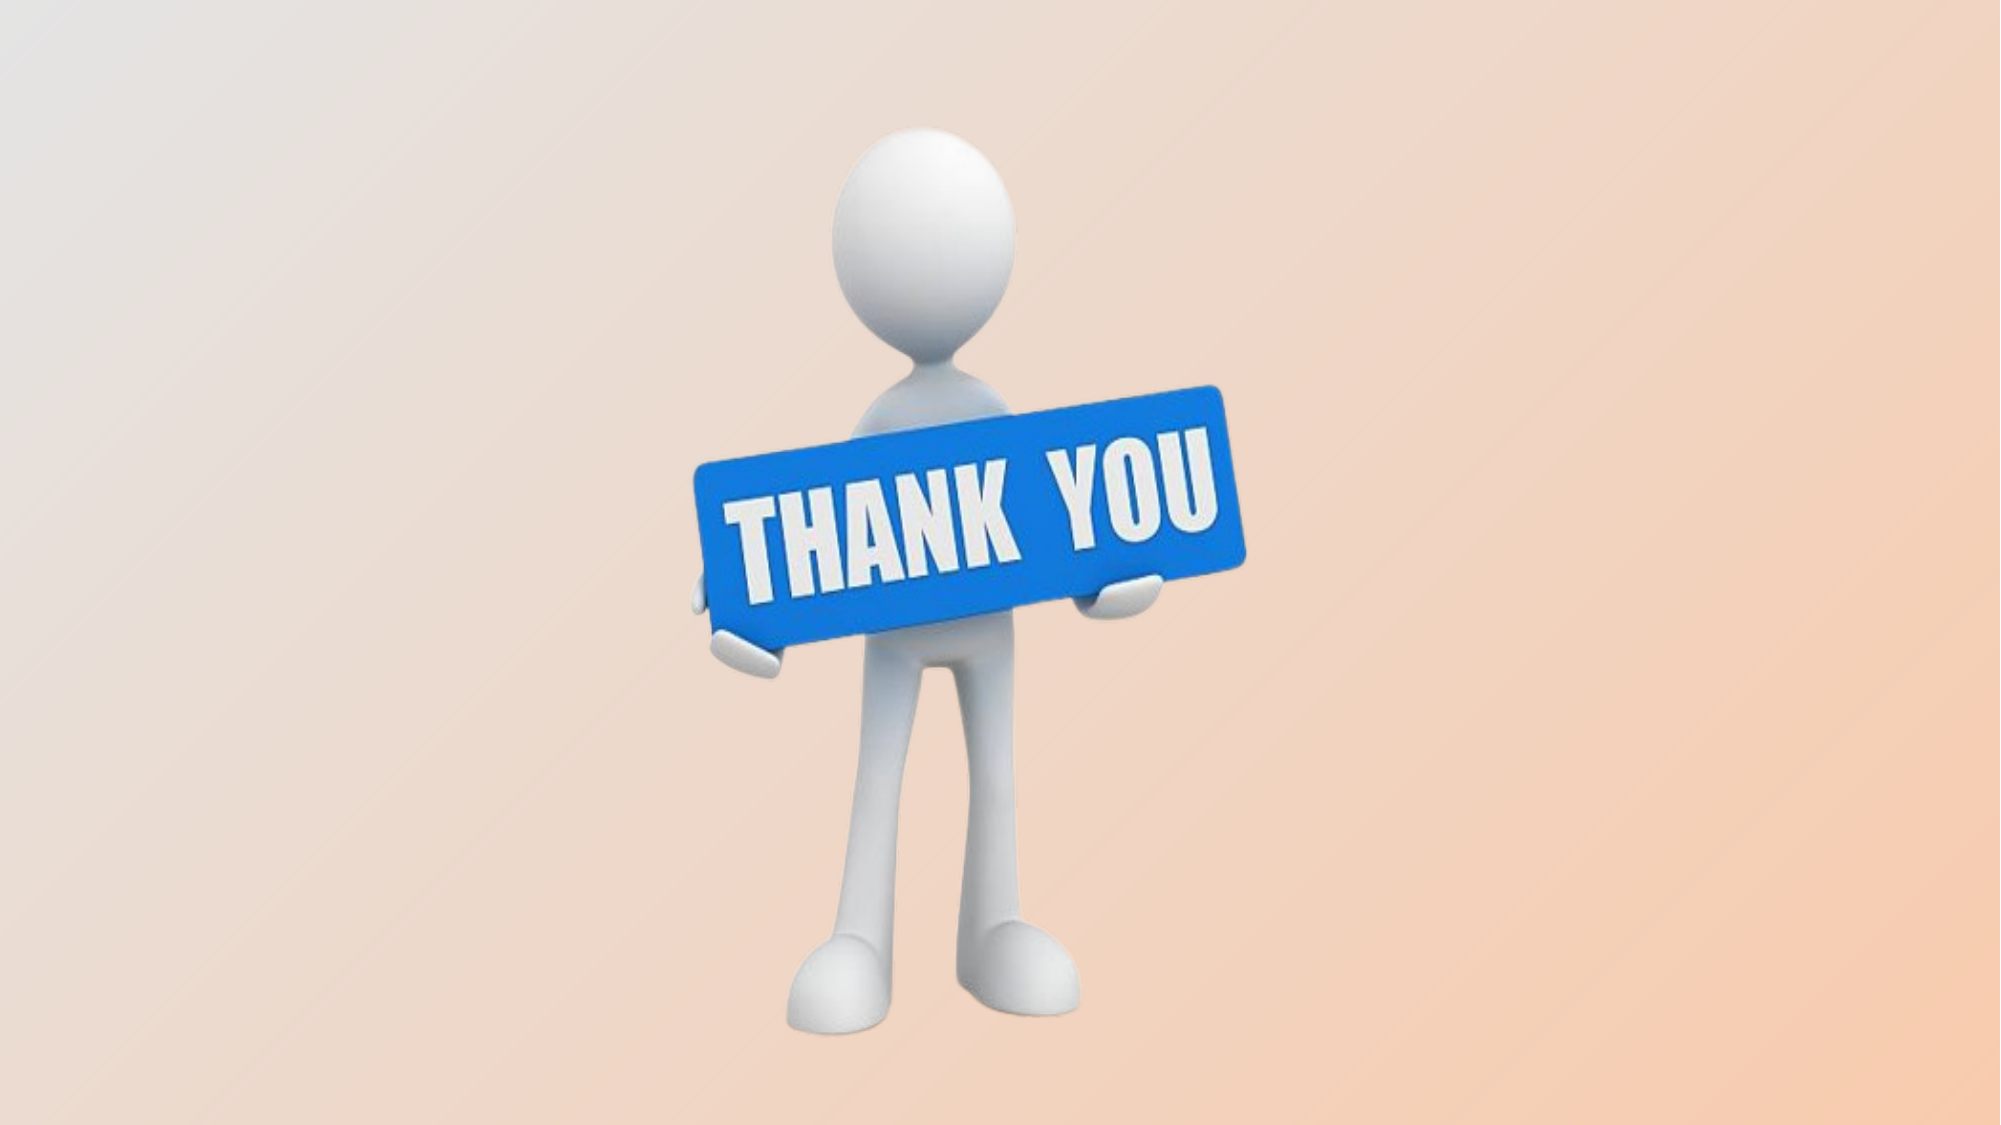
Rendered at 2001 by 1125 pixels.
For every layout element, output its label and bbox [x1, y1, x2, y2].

picture [511, 0, 1417, 1125]
